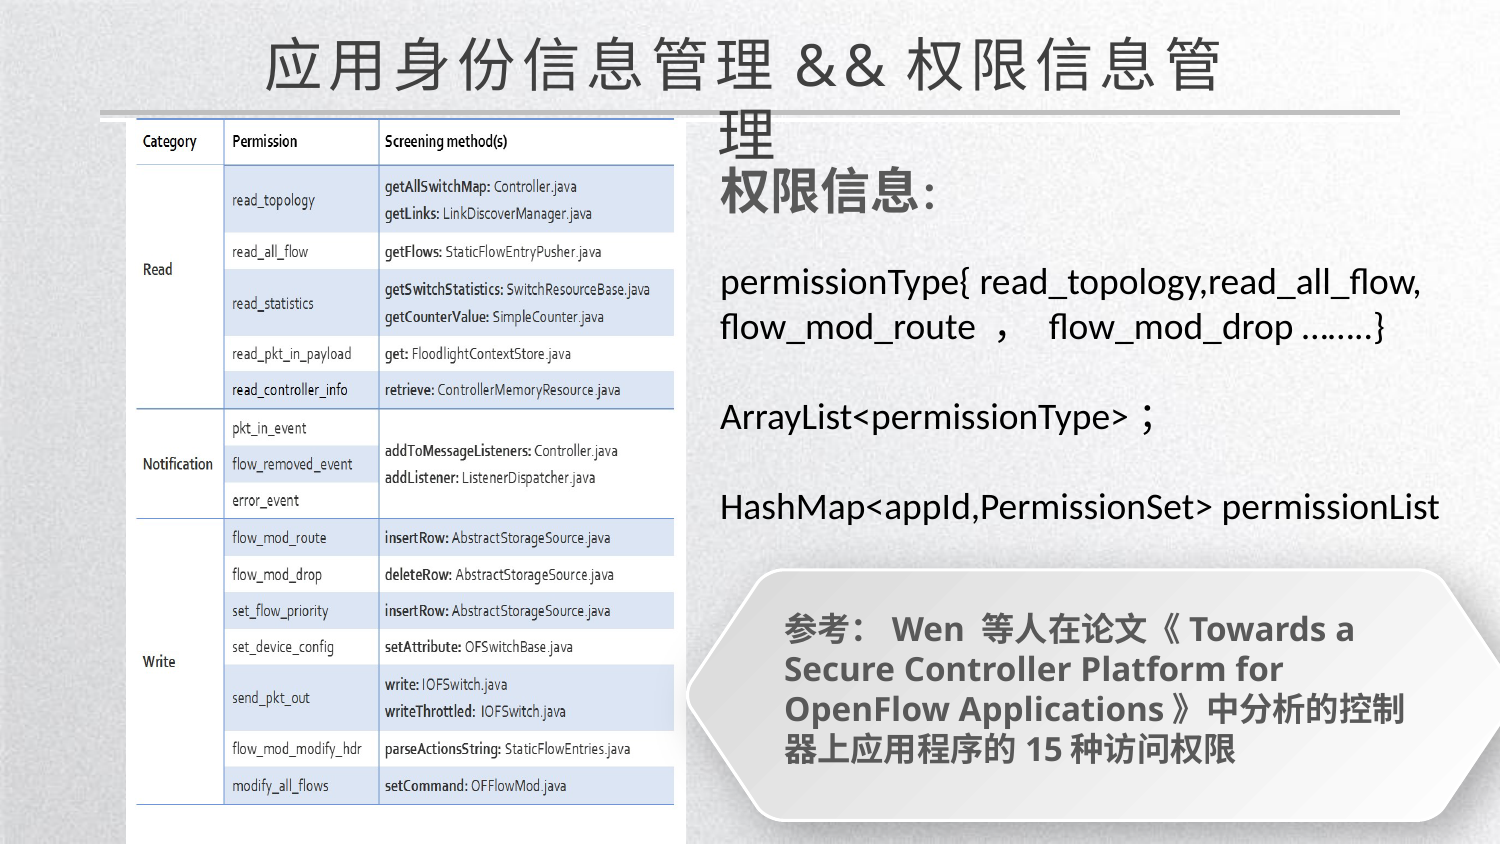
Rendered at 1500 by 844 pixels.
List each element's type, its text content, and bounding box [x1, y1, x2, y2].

text_box 应用身份信息管理&&权限信息管理 [241, 20, 1253, 116]
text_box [125, 118, 1500, 844]
picture [0, 0, 1500, 844]
